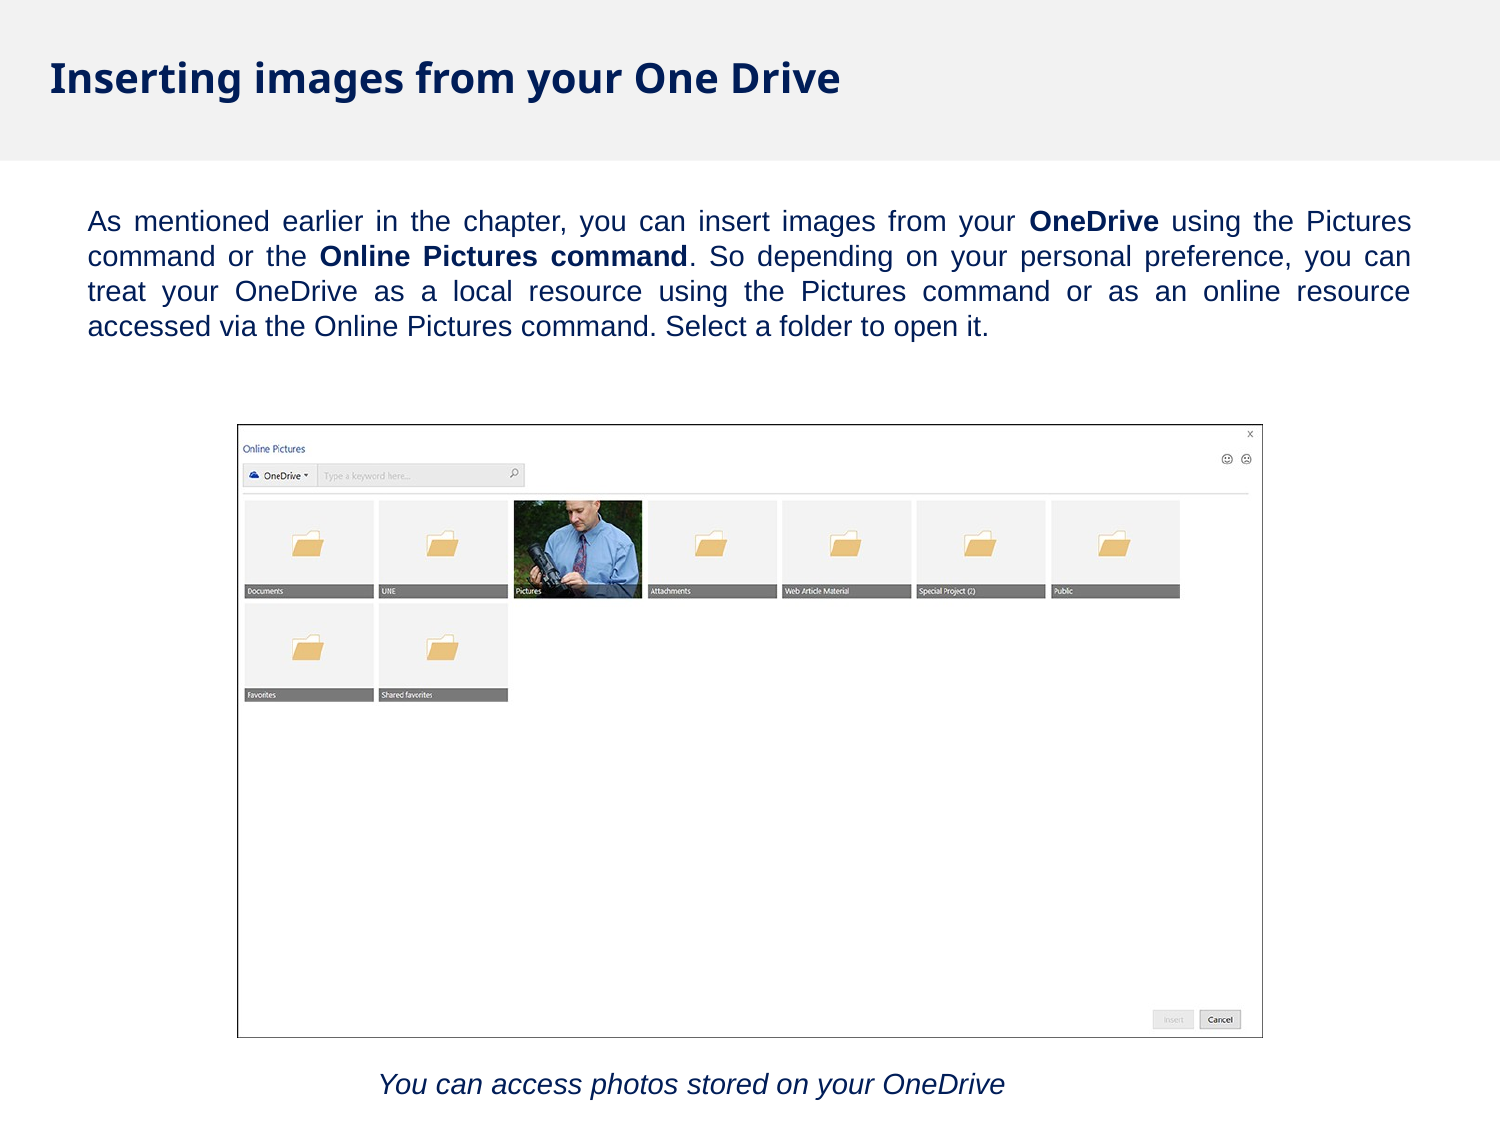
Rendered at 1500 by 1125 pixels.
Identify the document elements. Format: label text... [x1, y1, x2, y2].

text_box As mentioned earlier in the chapter, you can insert images from your OneDrive using the Pictures command or the Online Pictures command. So depending on your personal preference, you can treat your OneDrive as a local resource using the Pictures command or as an online resource accessed via the Online Pictures command. Select a folder to open it. [87, 200, 1413, 342]
picture [237, 424, 1263, 1038]
title Inserting images from your One Drive [50, 50, 1038, 240]
text_box You can access photos stored on your OneDrive [362, 1057, 1022, 1108]
